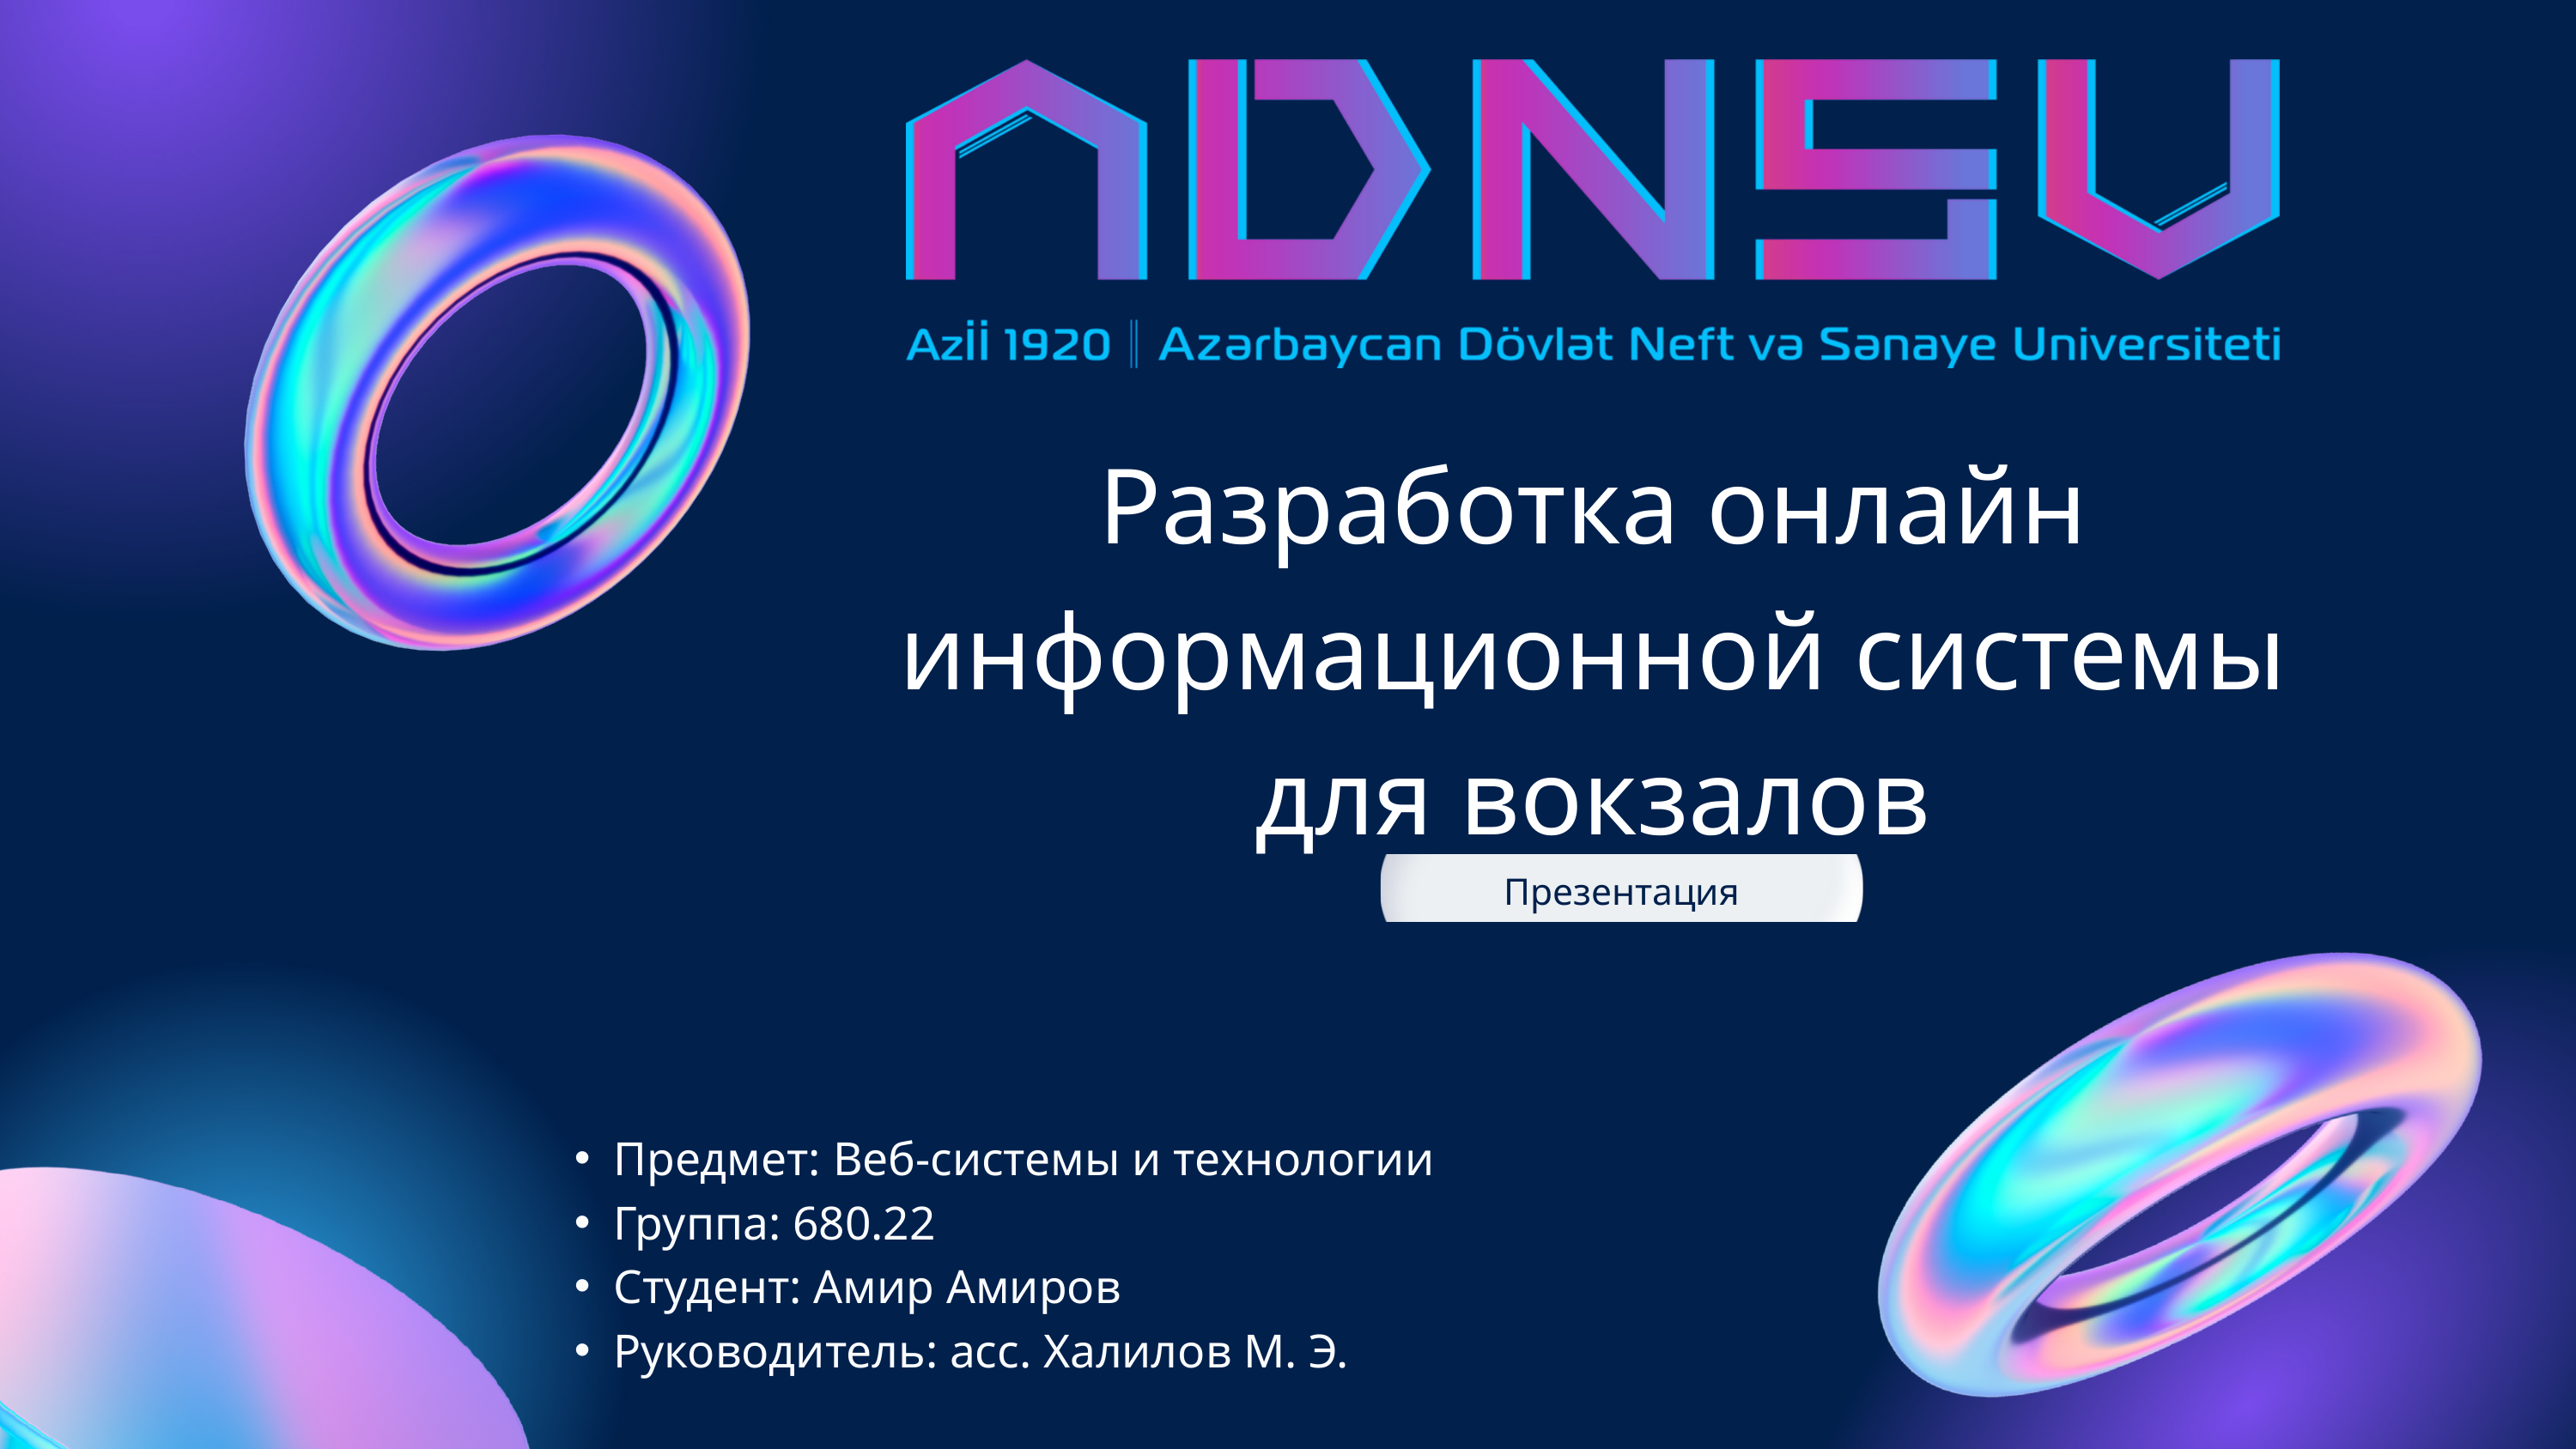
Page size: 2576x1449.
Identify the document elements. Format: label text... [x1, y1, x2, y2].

picture [1600, 715, 2576, 1449]
picture [1380, 854, 1863, 922]
picture [905, 58, 2281, 369]
text_box Предмет: Веб-системы и технологии Группа: 680.22 Студент: Амир Амиров Руководитель: асс. Халилов М. Э. [671, 1120, 1669, 1378]
picture [0, 921, 668, 1449]
text_box Разработка онлайн информационной системы для вокзалов [800, 419, 2385, 857]
picture [0, 0, 835, 686]
